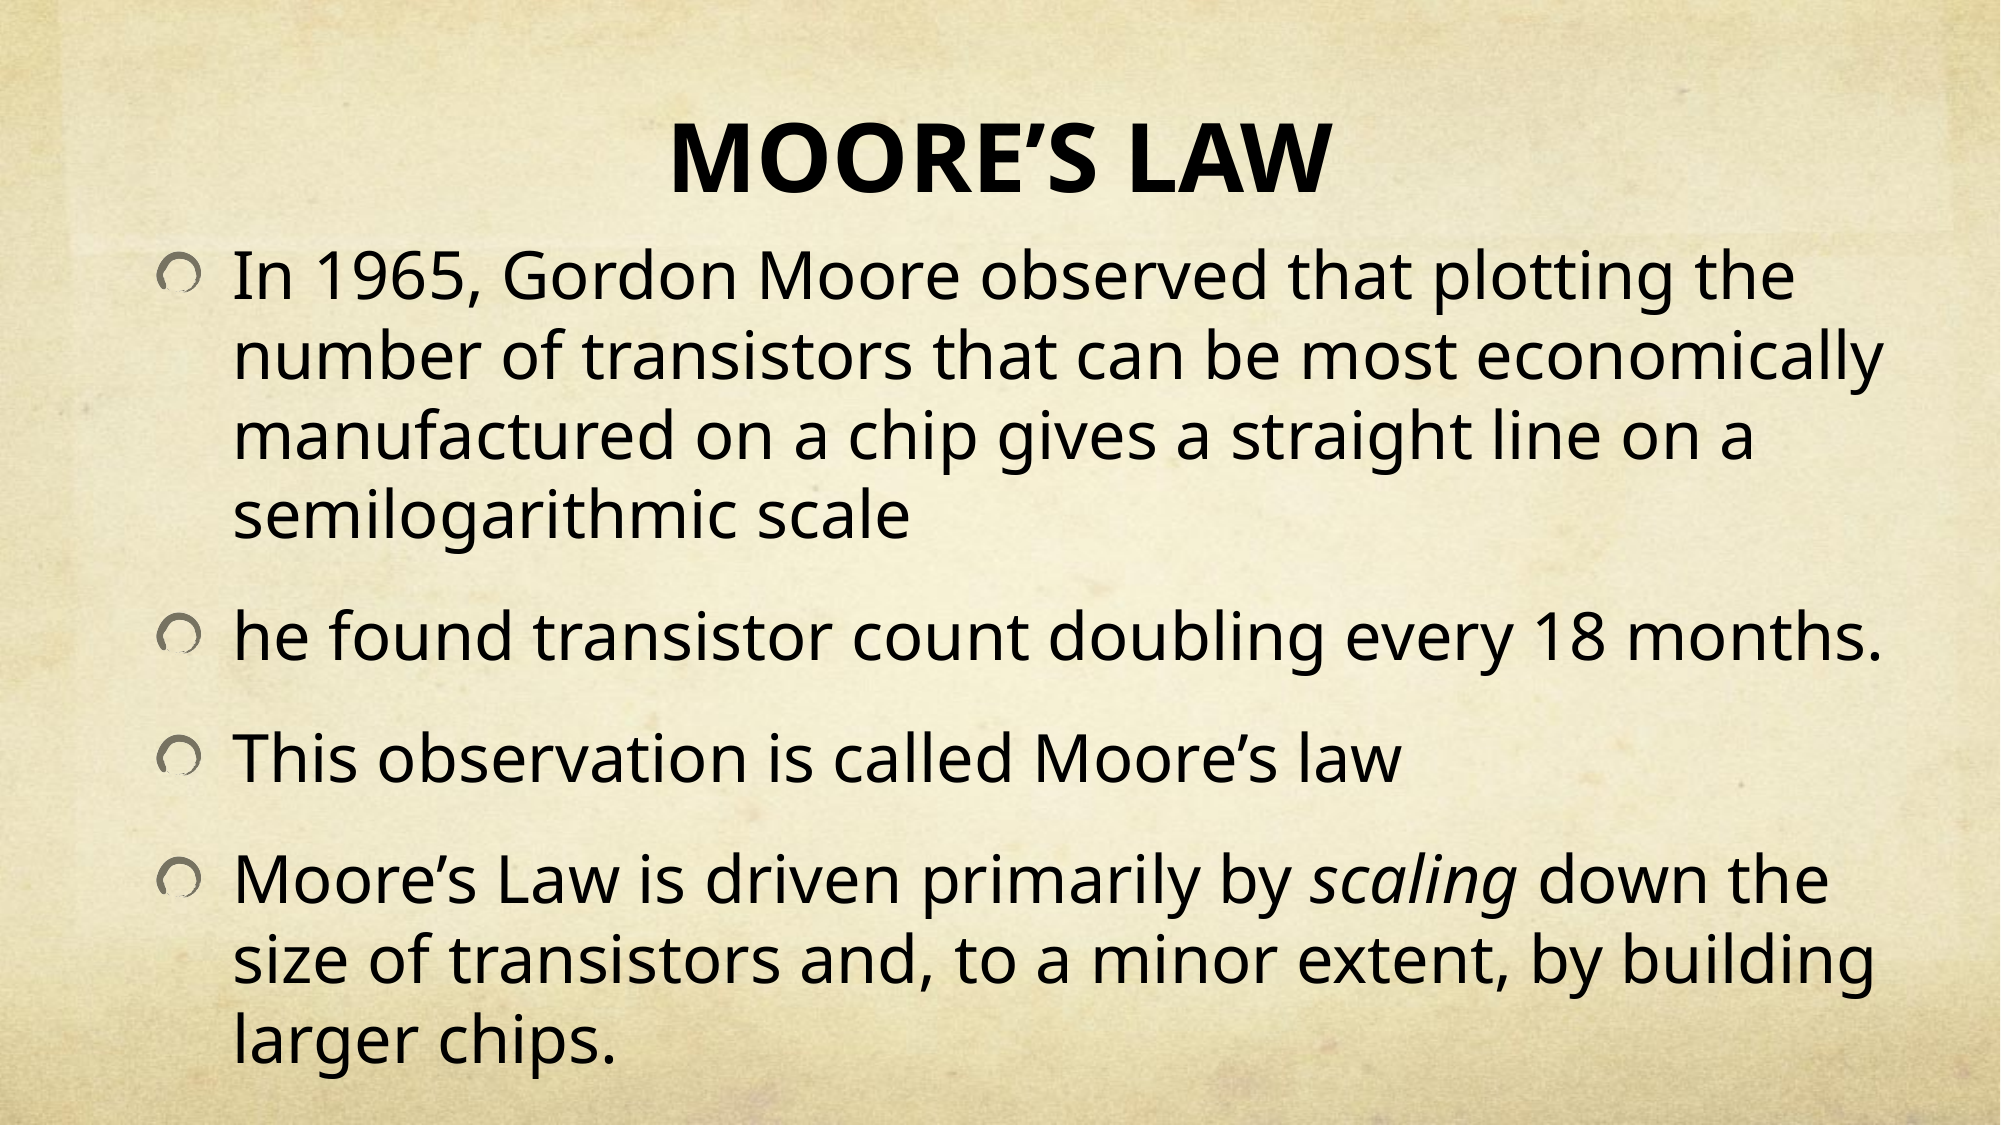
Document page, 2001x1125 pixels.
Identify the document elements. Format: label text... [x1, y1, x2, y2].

list In 1965, Gordon Moore observed that plotting the number of transistors that can be most economically manufactured on a chip gives a straight line on a semilogarithmic scale he found transistor count doubling every 18 months. This observation is called Moore’s law Moore’s Law is driven primarily by scaling down the size of transistors and, to a minor extent, by building larger chips. [141, 224, 1942, 1102]
picture [0, 0, 2001, 1125]
title MOORE’S LAW [200, 82, 1800, 224]
